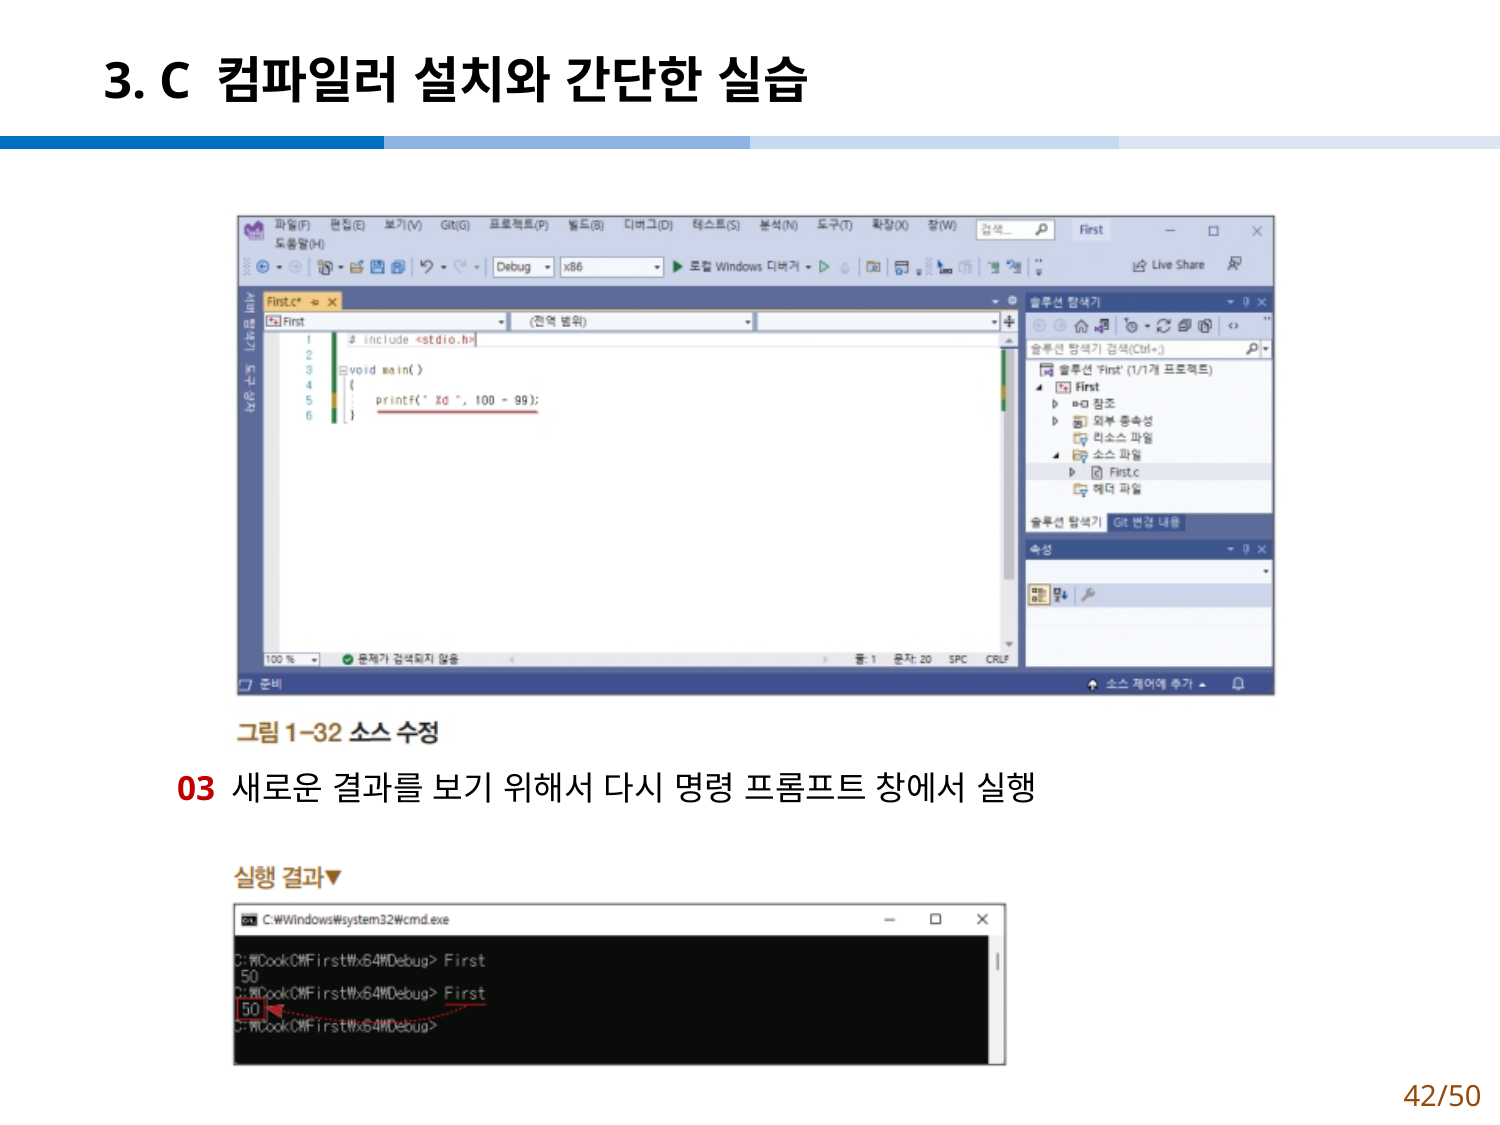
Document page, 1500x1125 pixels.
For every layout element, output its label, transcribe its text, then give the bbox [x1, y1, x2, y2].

picture [229, 207, 1281, 748]
title 3. C 컴파일러 설치와 간단한 실습 [88, 32, 1330, 124]
picture [226, 857, 1015, 1072]
list 03 새로운 결과를 보기 위해서 다시 명령 프롬프트 창에서 실행 [88, 177, 1459, 1077]
